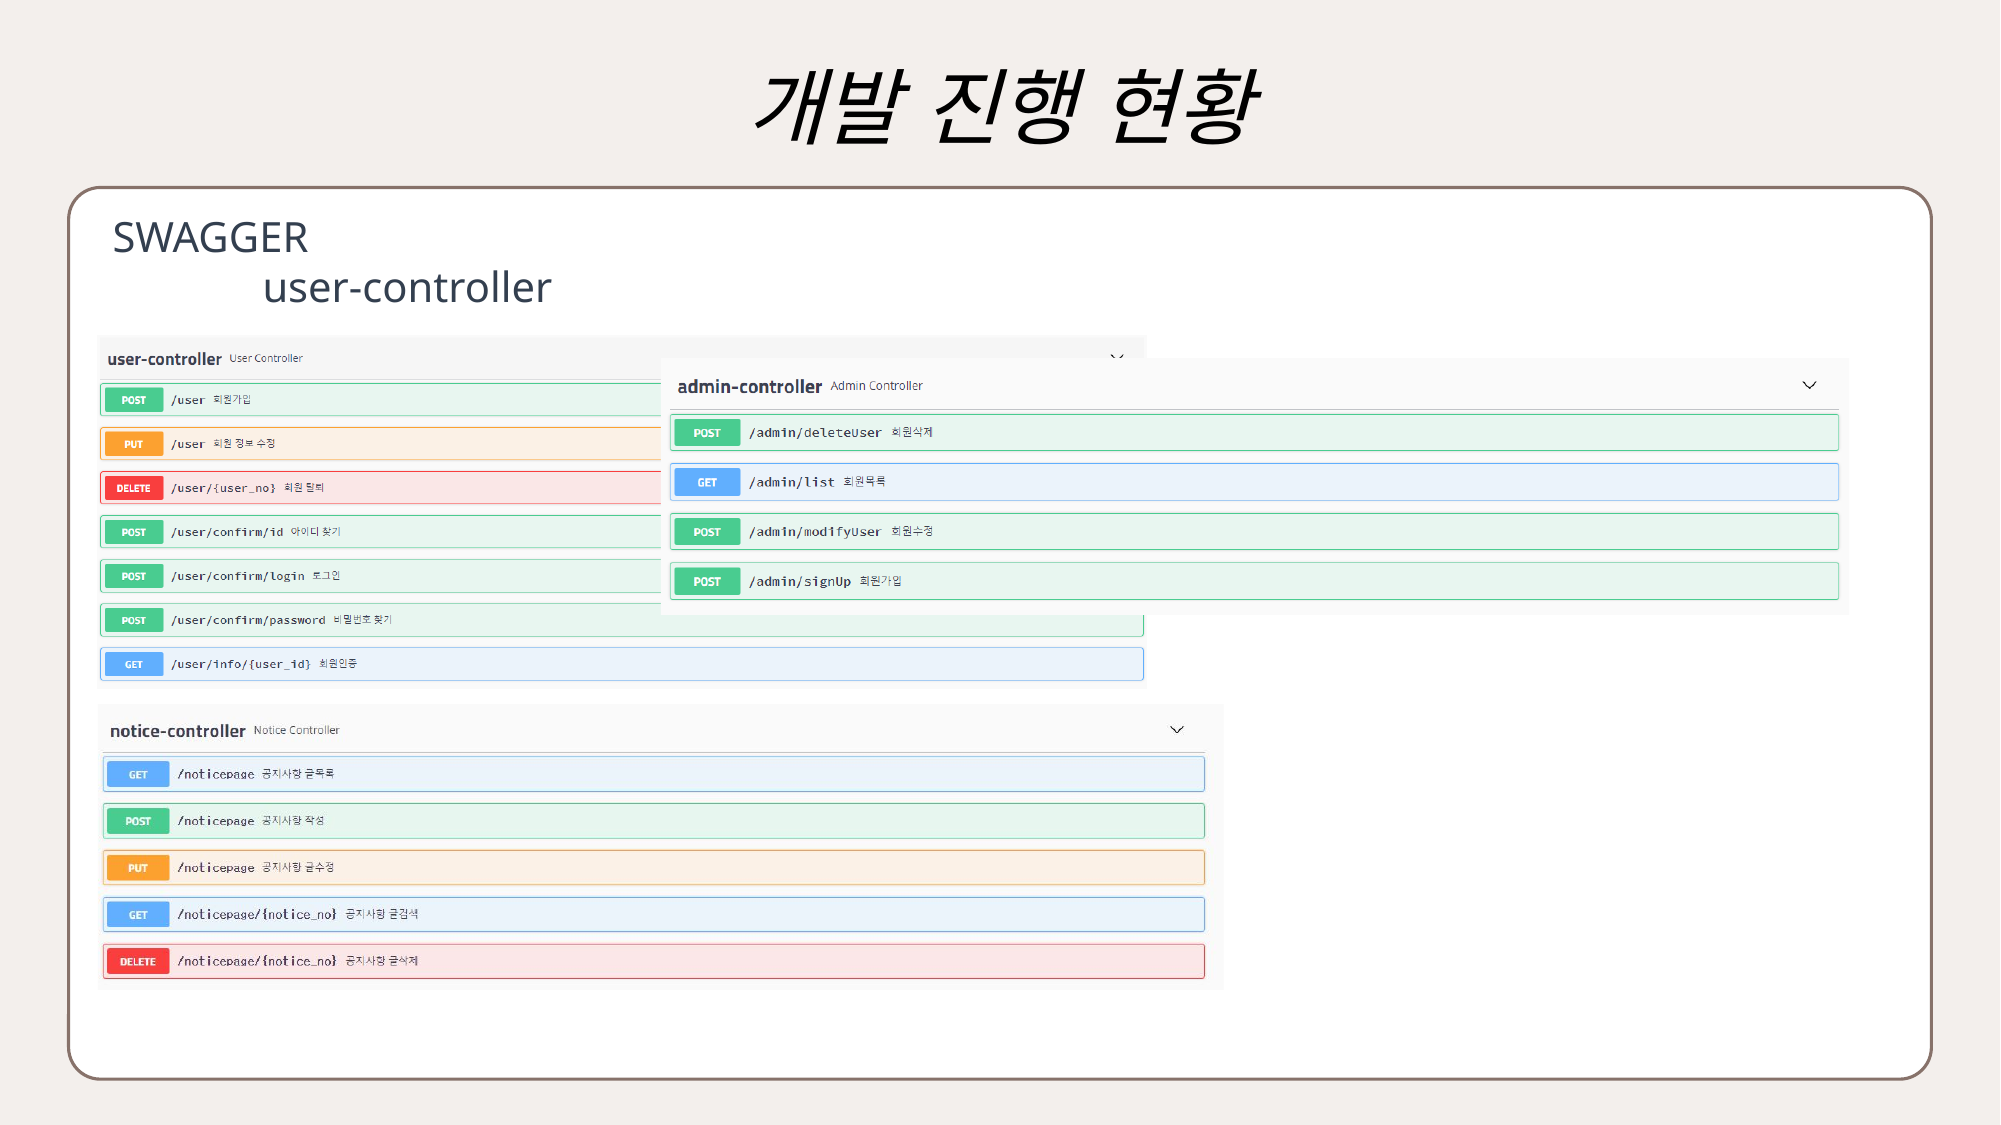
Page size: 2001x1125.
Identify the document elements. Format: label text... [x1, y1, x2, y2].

text_box SWAGGER user-controller [97, 203, 928, 318]
picture [97, 704, 1224, 990]
picture [97, 335, 1850, 689]
text_box [67, 186, 1933, 1081]
text_box 개발 진행 현황 [512, 0, 1488, 163]
